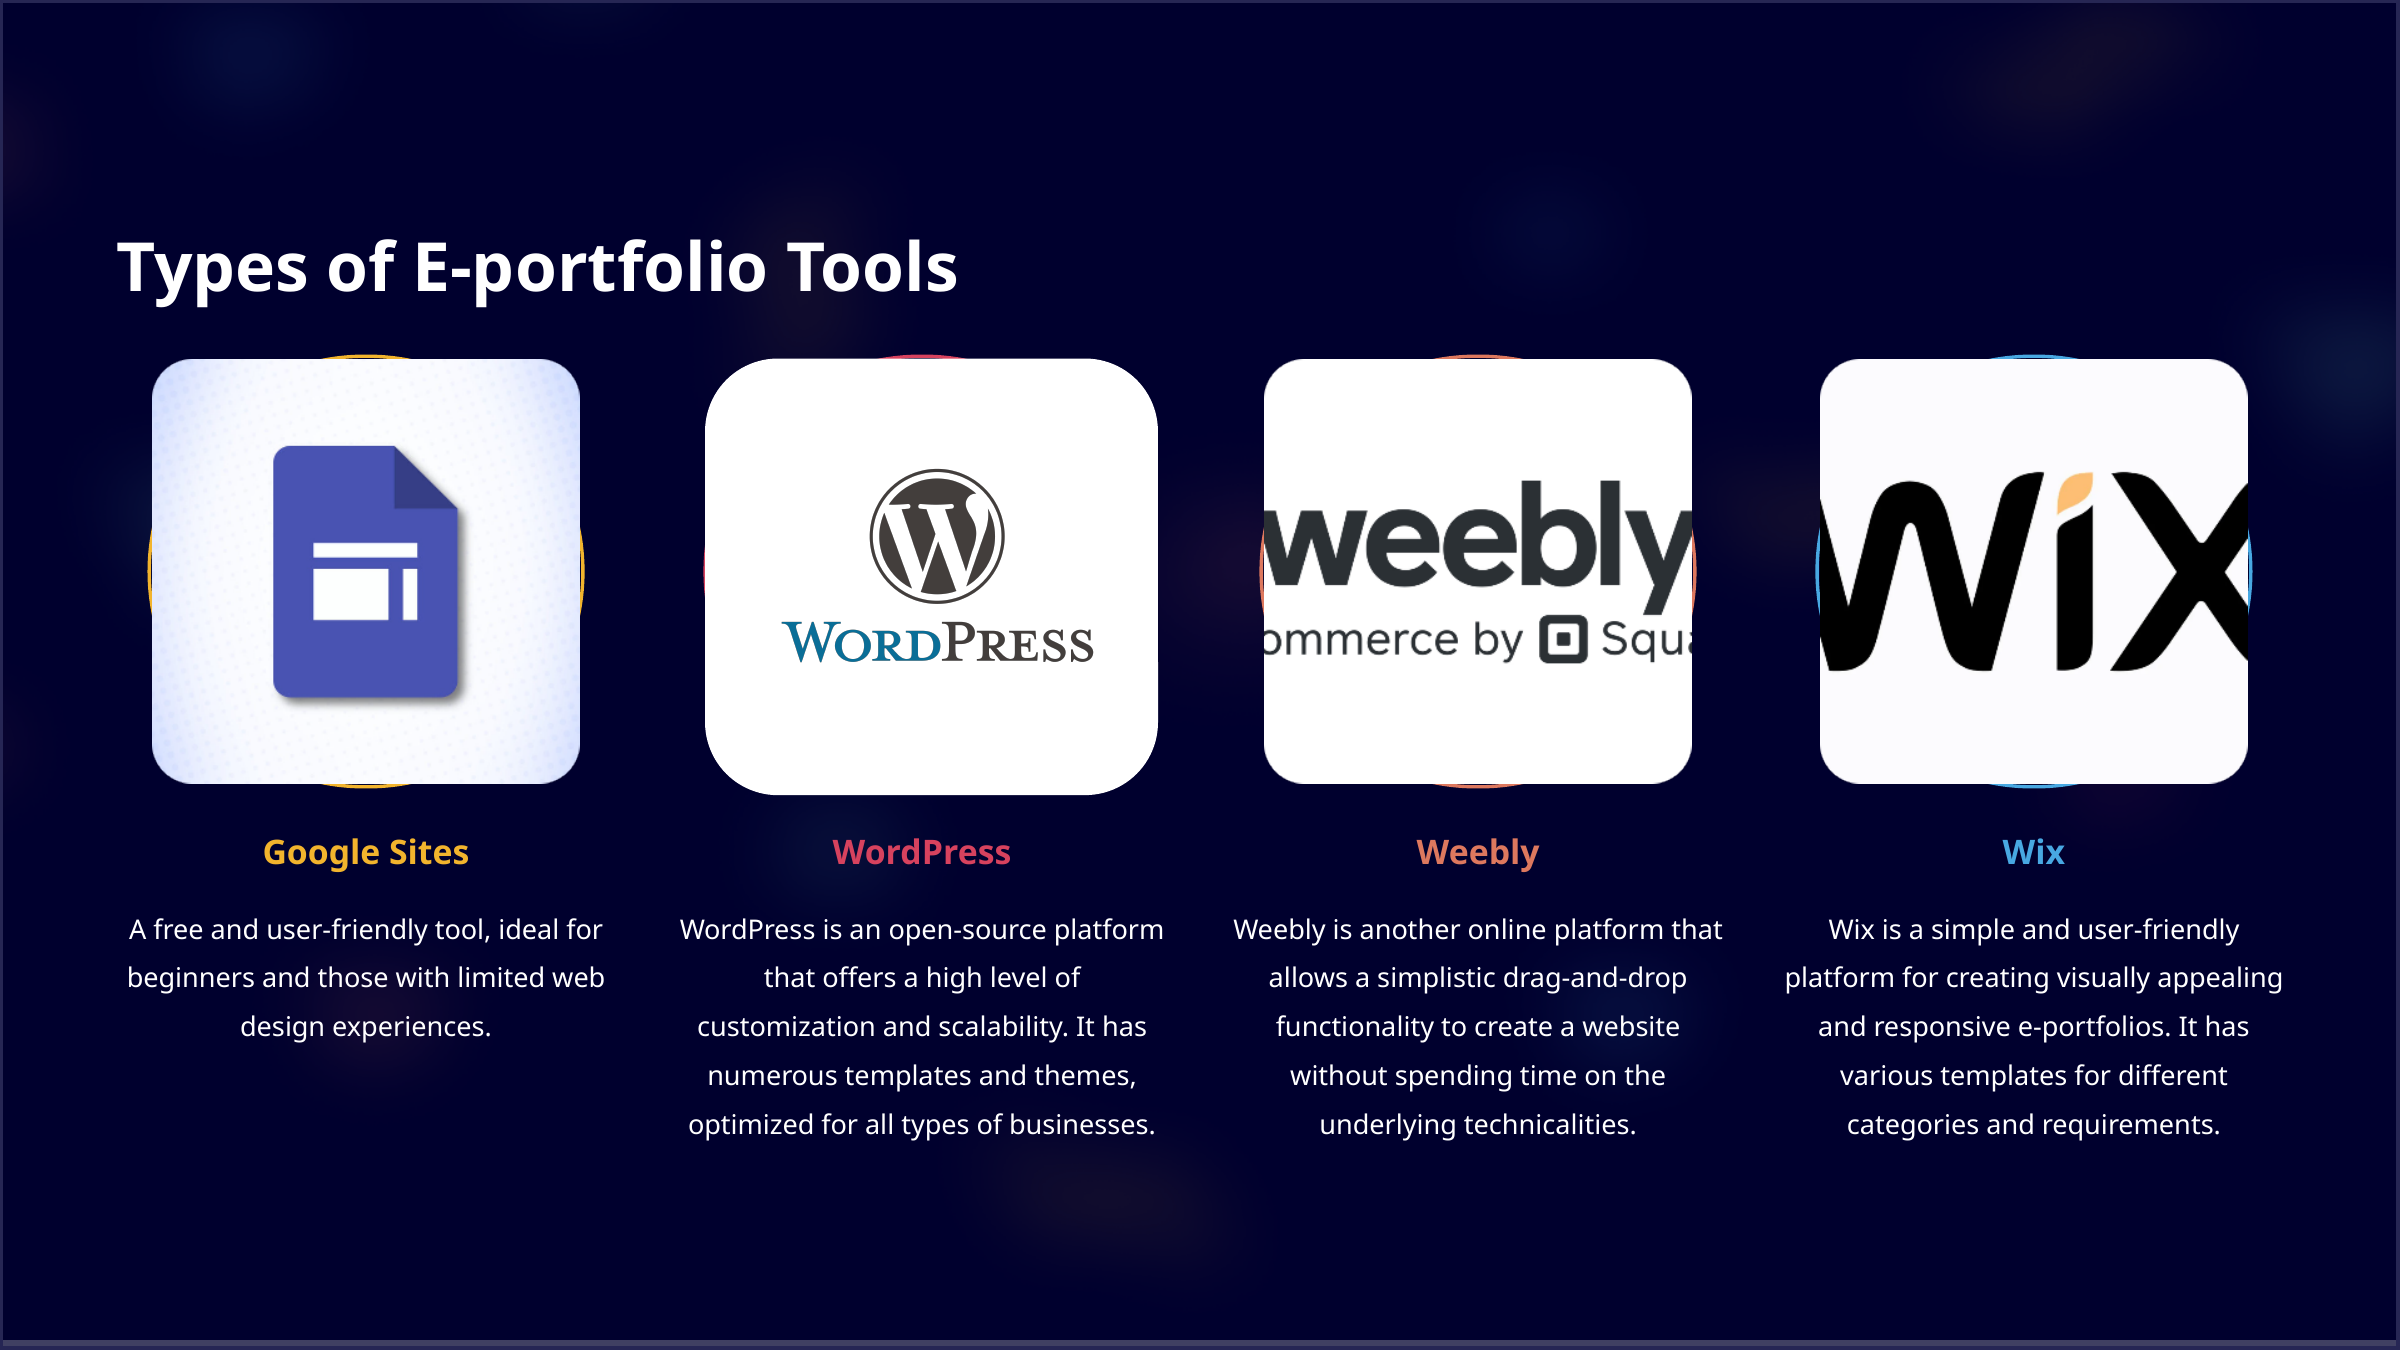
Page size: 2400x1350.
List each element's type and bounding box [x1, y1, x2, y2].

picture [0, 0, 2400, 1340]
text_box [0, 1340, 2400, 1350]
